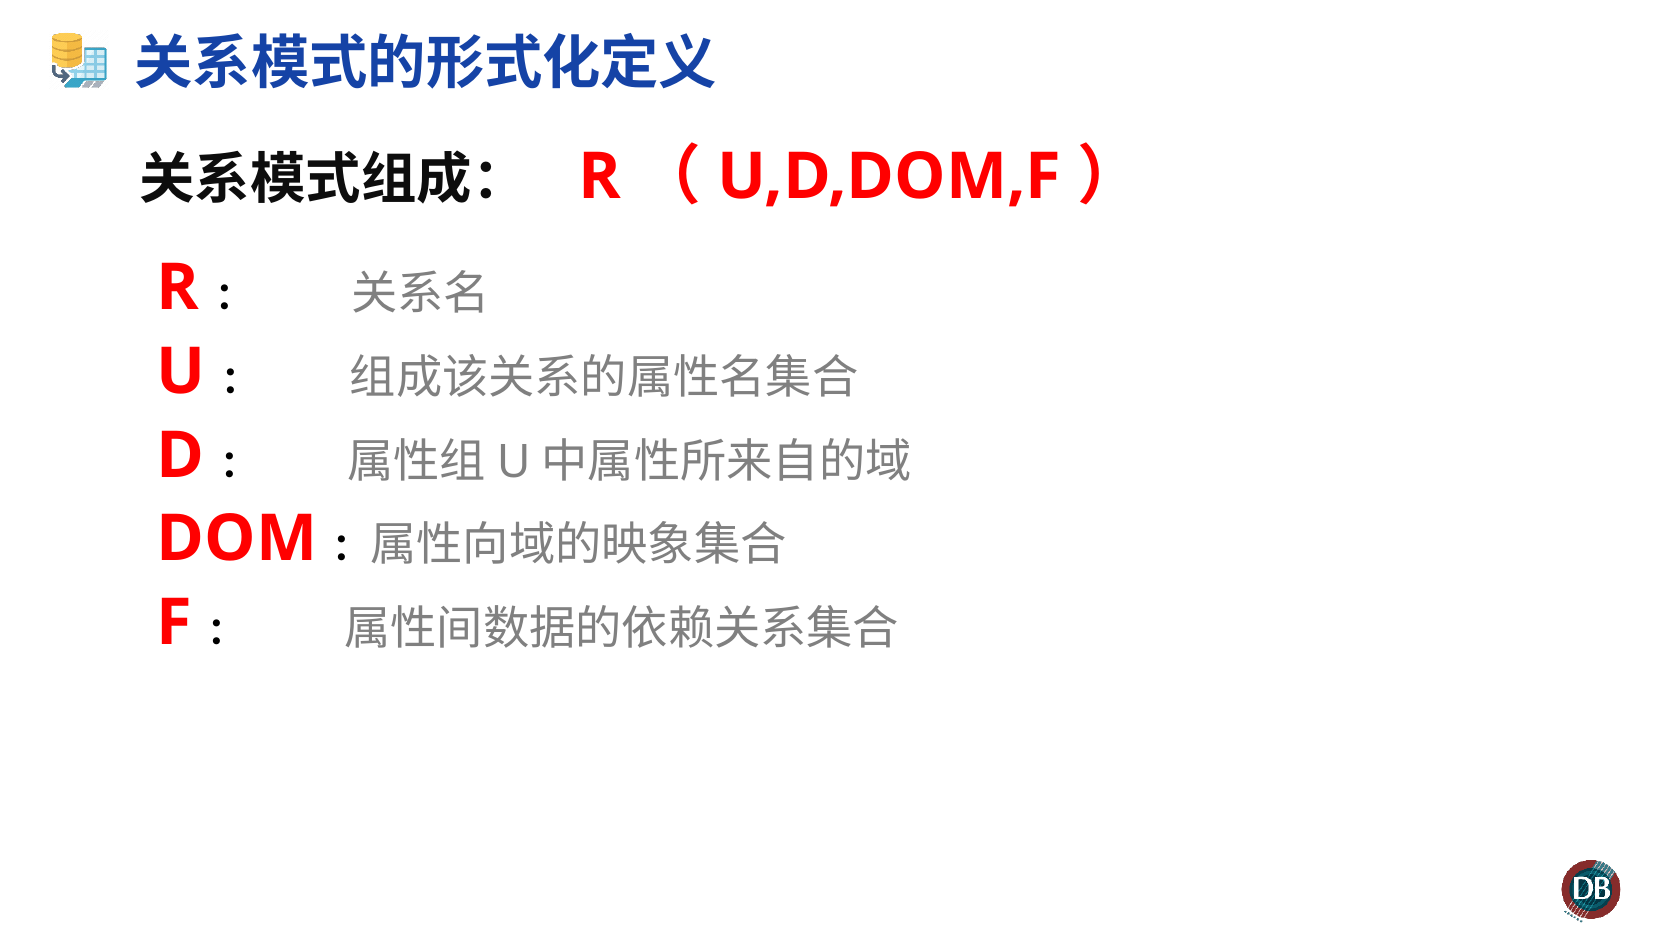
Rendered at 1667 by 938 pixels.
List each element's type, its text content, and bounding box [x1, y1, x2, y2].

picture [1557, 858, 1623, 924]
picture [49, 30, 109, 90]
title 关系模式的形式化定义 [118, 17, 1590, 103]
text_box 关系模式组成： R（U,D,DOM,F） [124, 126, 1267, 219]
list R： 关系名 U： 组成该关系的属性名集合 D： 属性组U中属性所来自的域 DOM：属性向域的映象集合 F： 属性间数据的依赖关系集合 [77, 244, 1554, 694]
